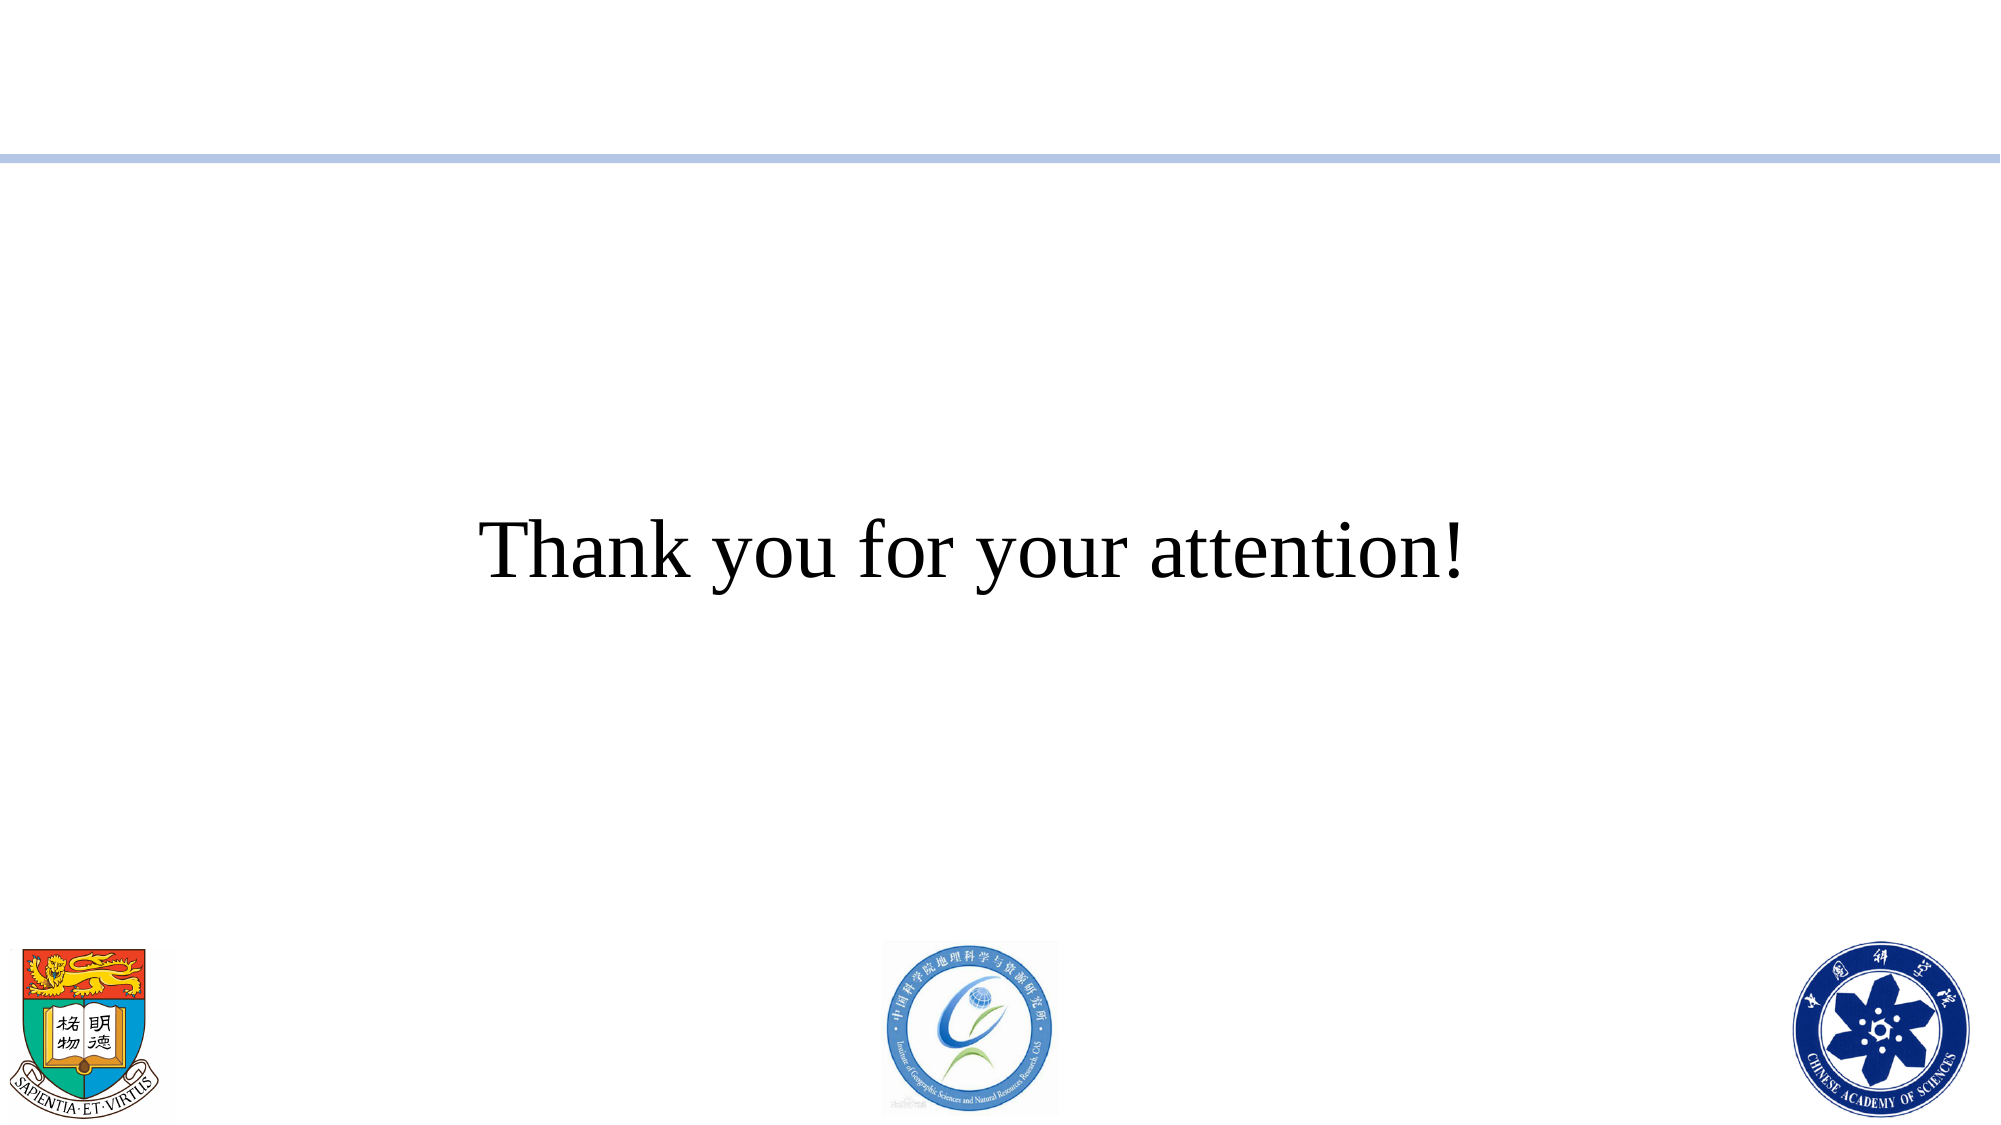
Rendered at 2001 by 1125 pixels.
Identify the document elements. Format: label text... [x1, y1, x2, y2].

picture [881, 940, 1059, 1116]
text_box Thank you for your attention! [463, 486, 1597, 602]
picture [9, 949, 175, 1125]
picture [1791, 941, 1970, 1118]
text_box [0, 153, 2000, 164]
